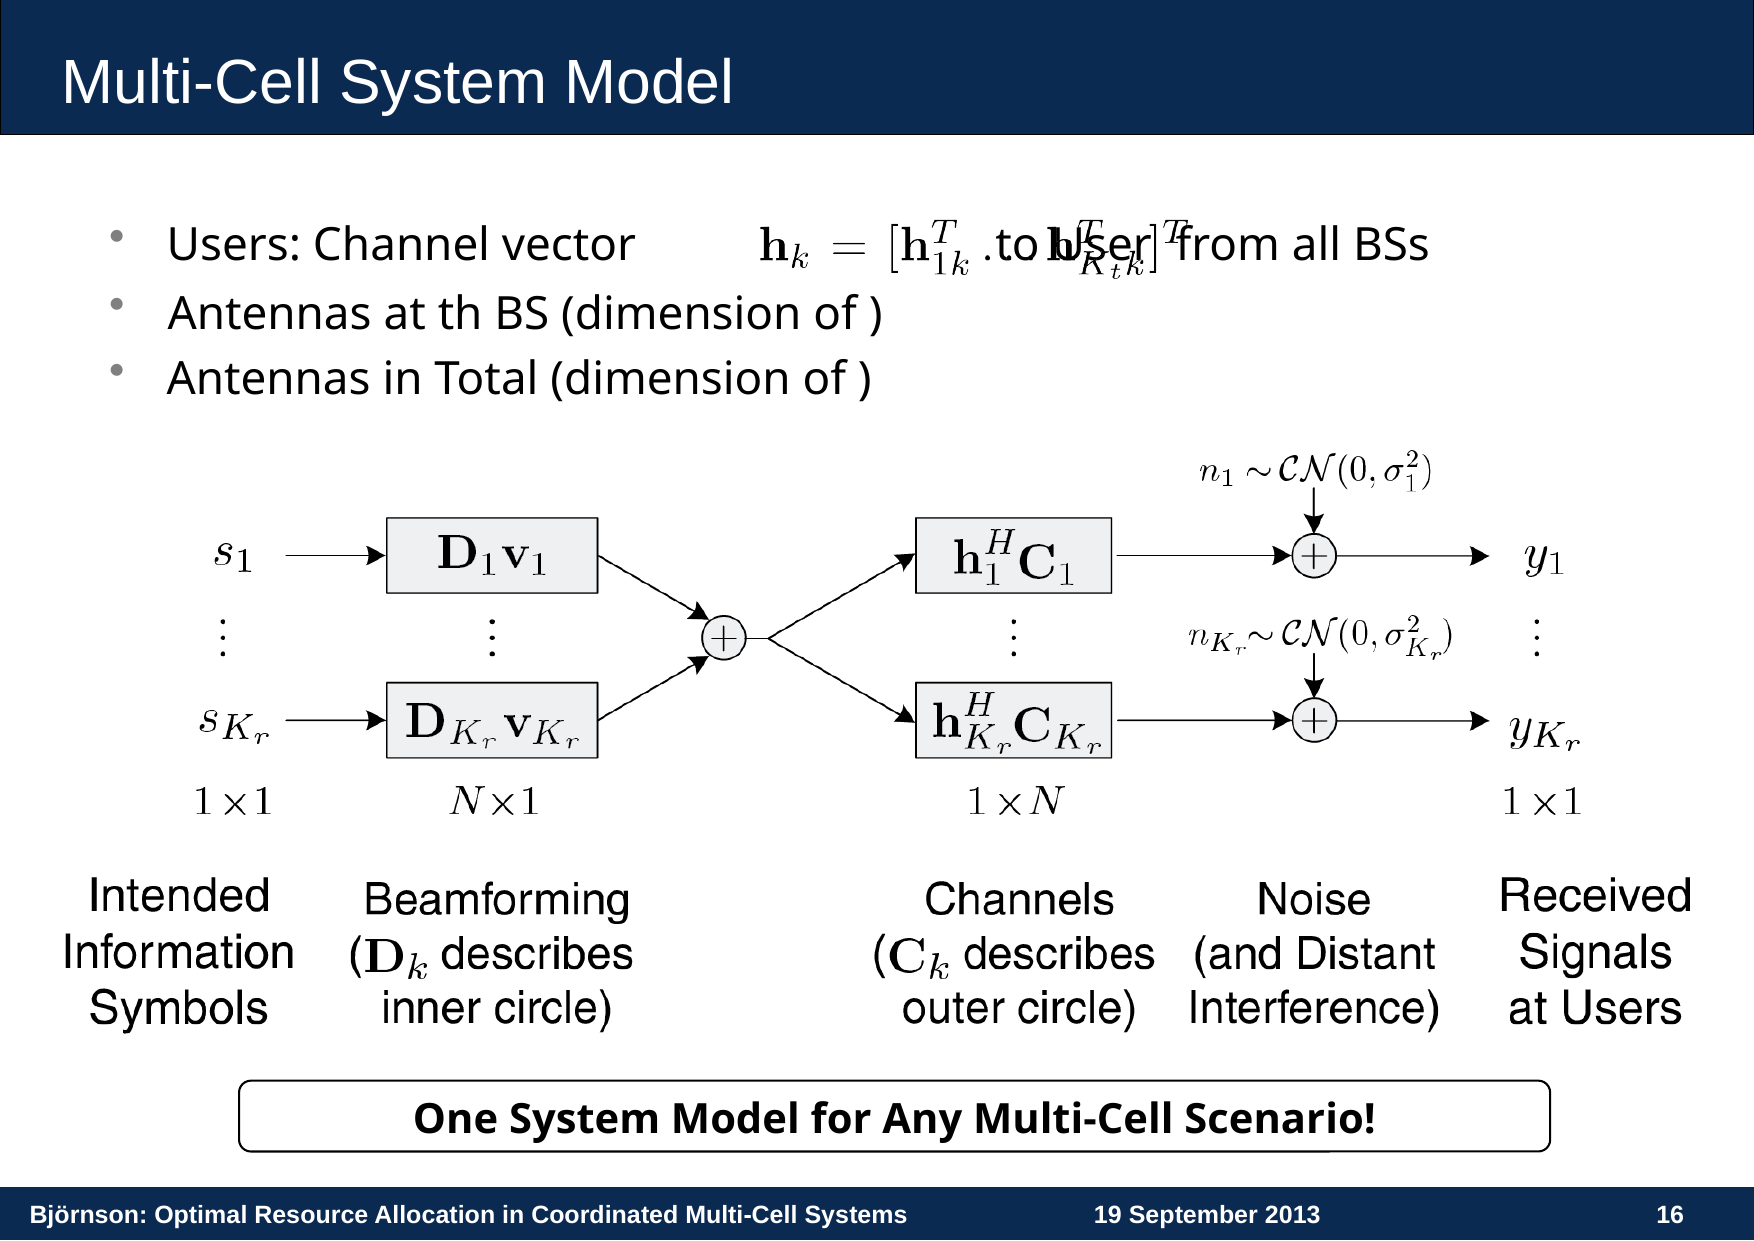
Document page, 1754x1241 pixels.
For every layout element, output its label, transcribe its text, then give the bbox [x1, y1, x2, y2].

picture [758, 214, 1197, 307]
picture [61, 445, 1693, 1034]
text_box One System Model for Any Multi-Cell Scenario! [239, 1080, 1551, 1152]
slide_number 16 [1627, 1180, 1714, 1241]
title Multi-Cell System Model [61, 22, 1663, 135]
slide_number Björnson: Optimal Resource Allocation in Coordinated Multi-Cell Systems [14, 1180, 829, 1241]
footer 19 September 2013 [829, 1180, 1586, 1241]
